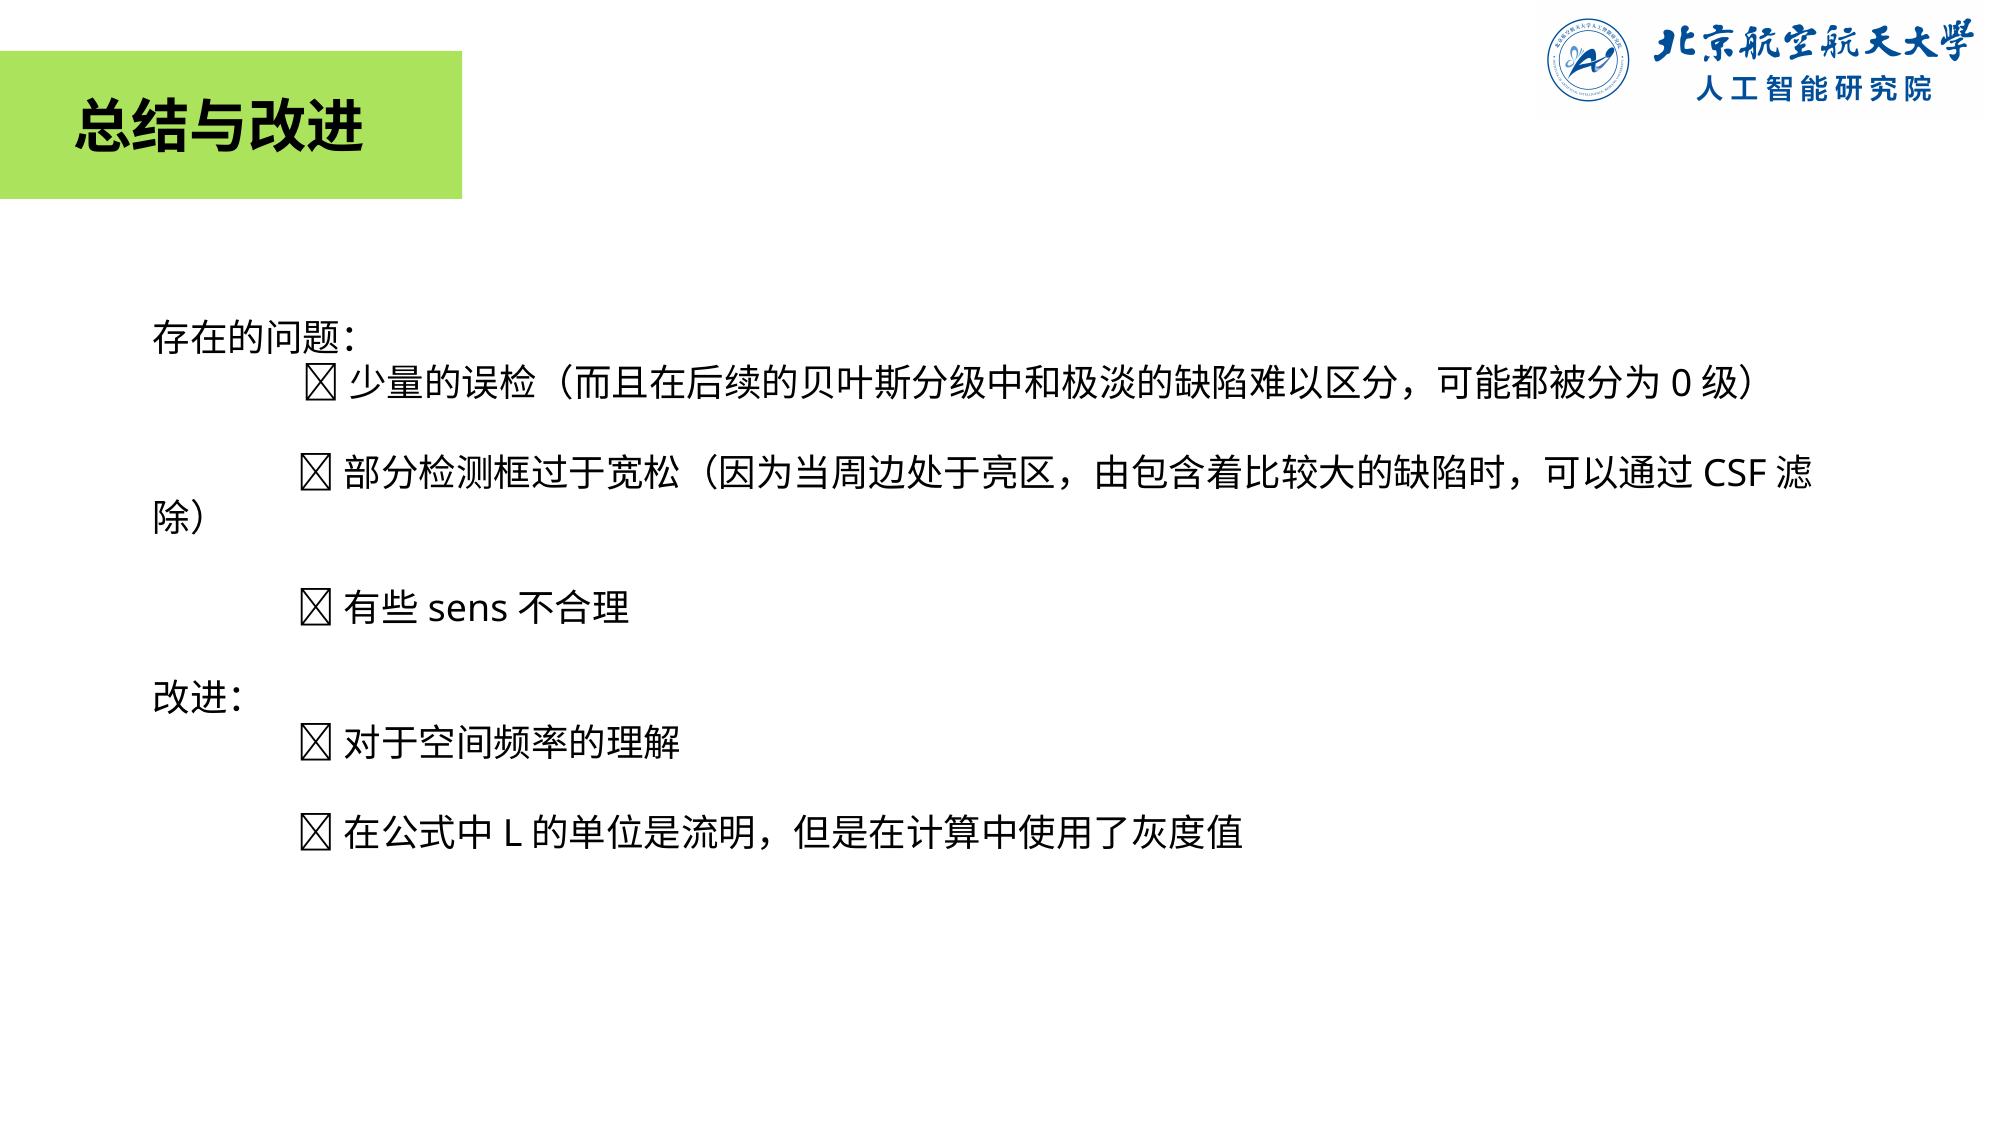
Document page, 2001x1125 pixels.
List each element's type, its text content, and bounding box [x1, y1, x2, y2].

text_box 存在的问题： 少量的误检（而且在后续的贝叶斯分级中和极淡的缺陷难以区分，可能都被分为0级） 部分检测框过于宽松（因为当周边处于亮区，由包含着比较大的缺陷时，可以通过CSF滤除） 有些sens不合理 改进： 对于空间频率的理解 在公式中L的单位是流明，但是在计算中使用了灰度值 [138, 306, 1900, 862]
text_box 总结与改进 [67, 89, 371, 160]
text_box [0, 50, 463, 200]
picture [1533, 0, 1984, 117]
